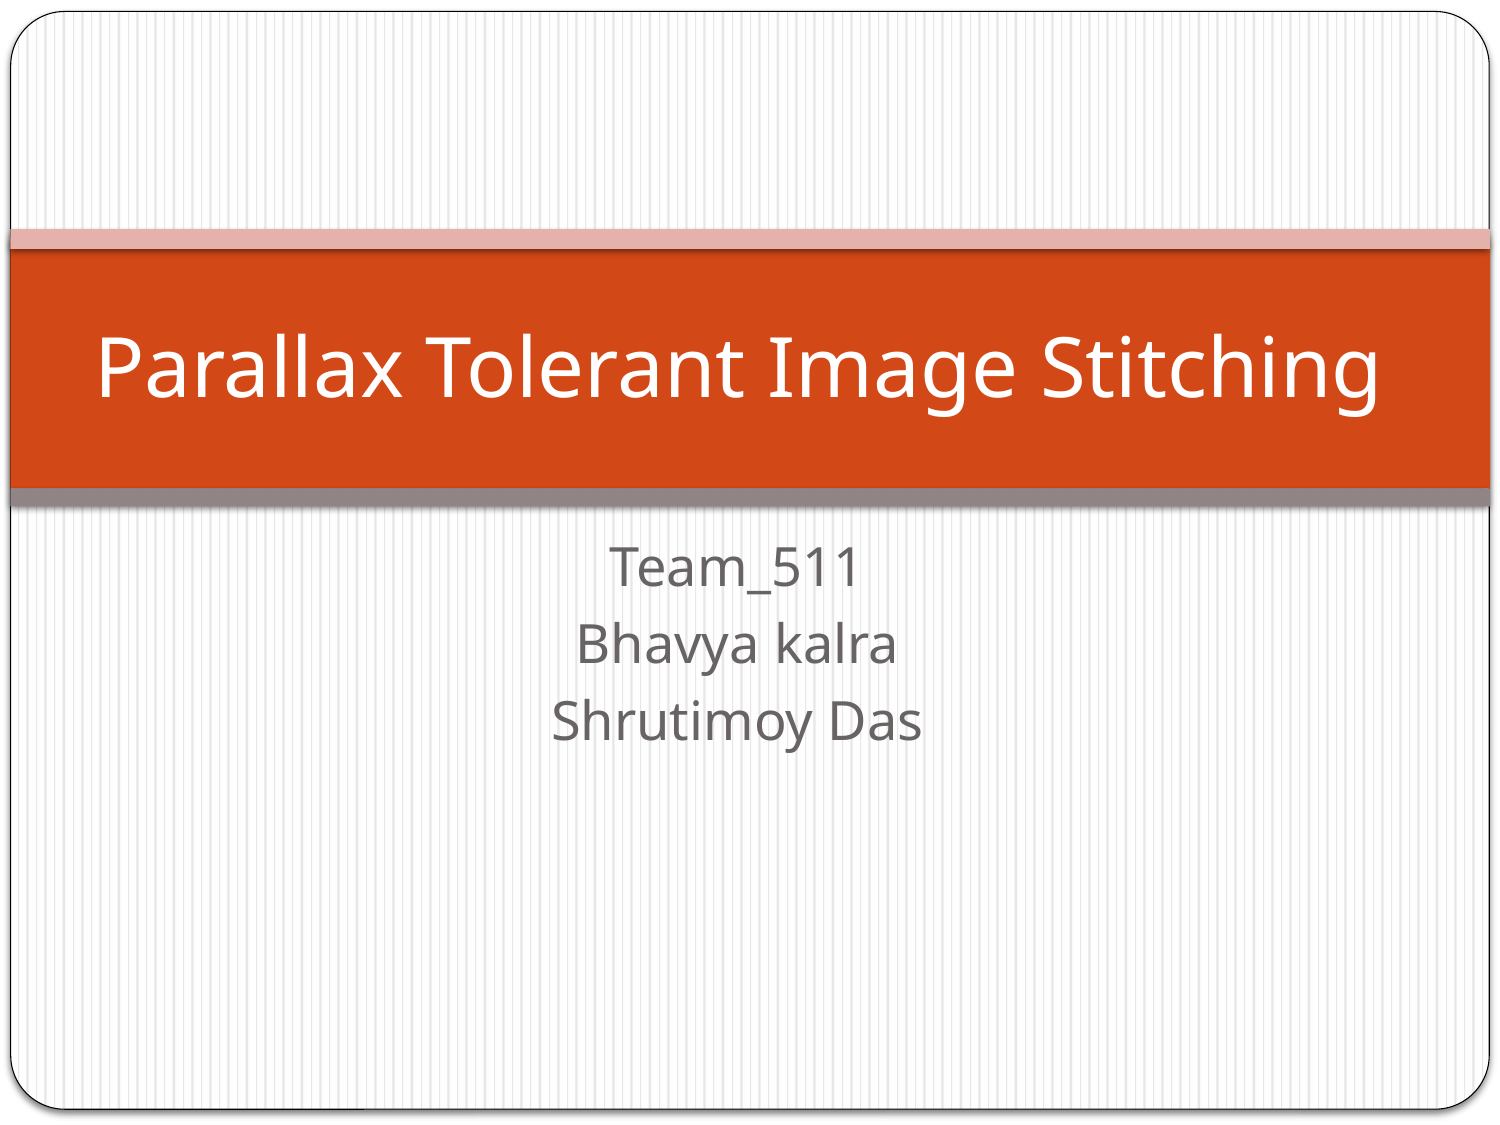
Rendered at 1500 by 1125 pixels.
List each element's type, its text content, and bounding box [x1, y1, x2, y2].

title Parallax Tolerant Image Stitching [75, 247, 1425, 489]
subtitle Team_511 Bhavya kalra Shrutimoy Das [212, 525, 1263, 788]
